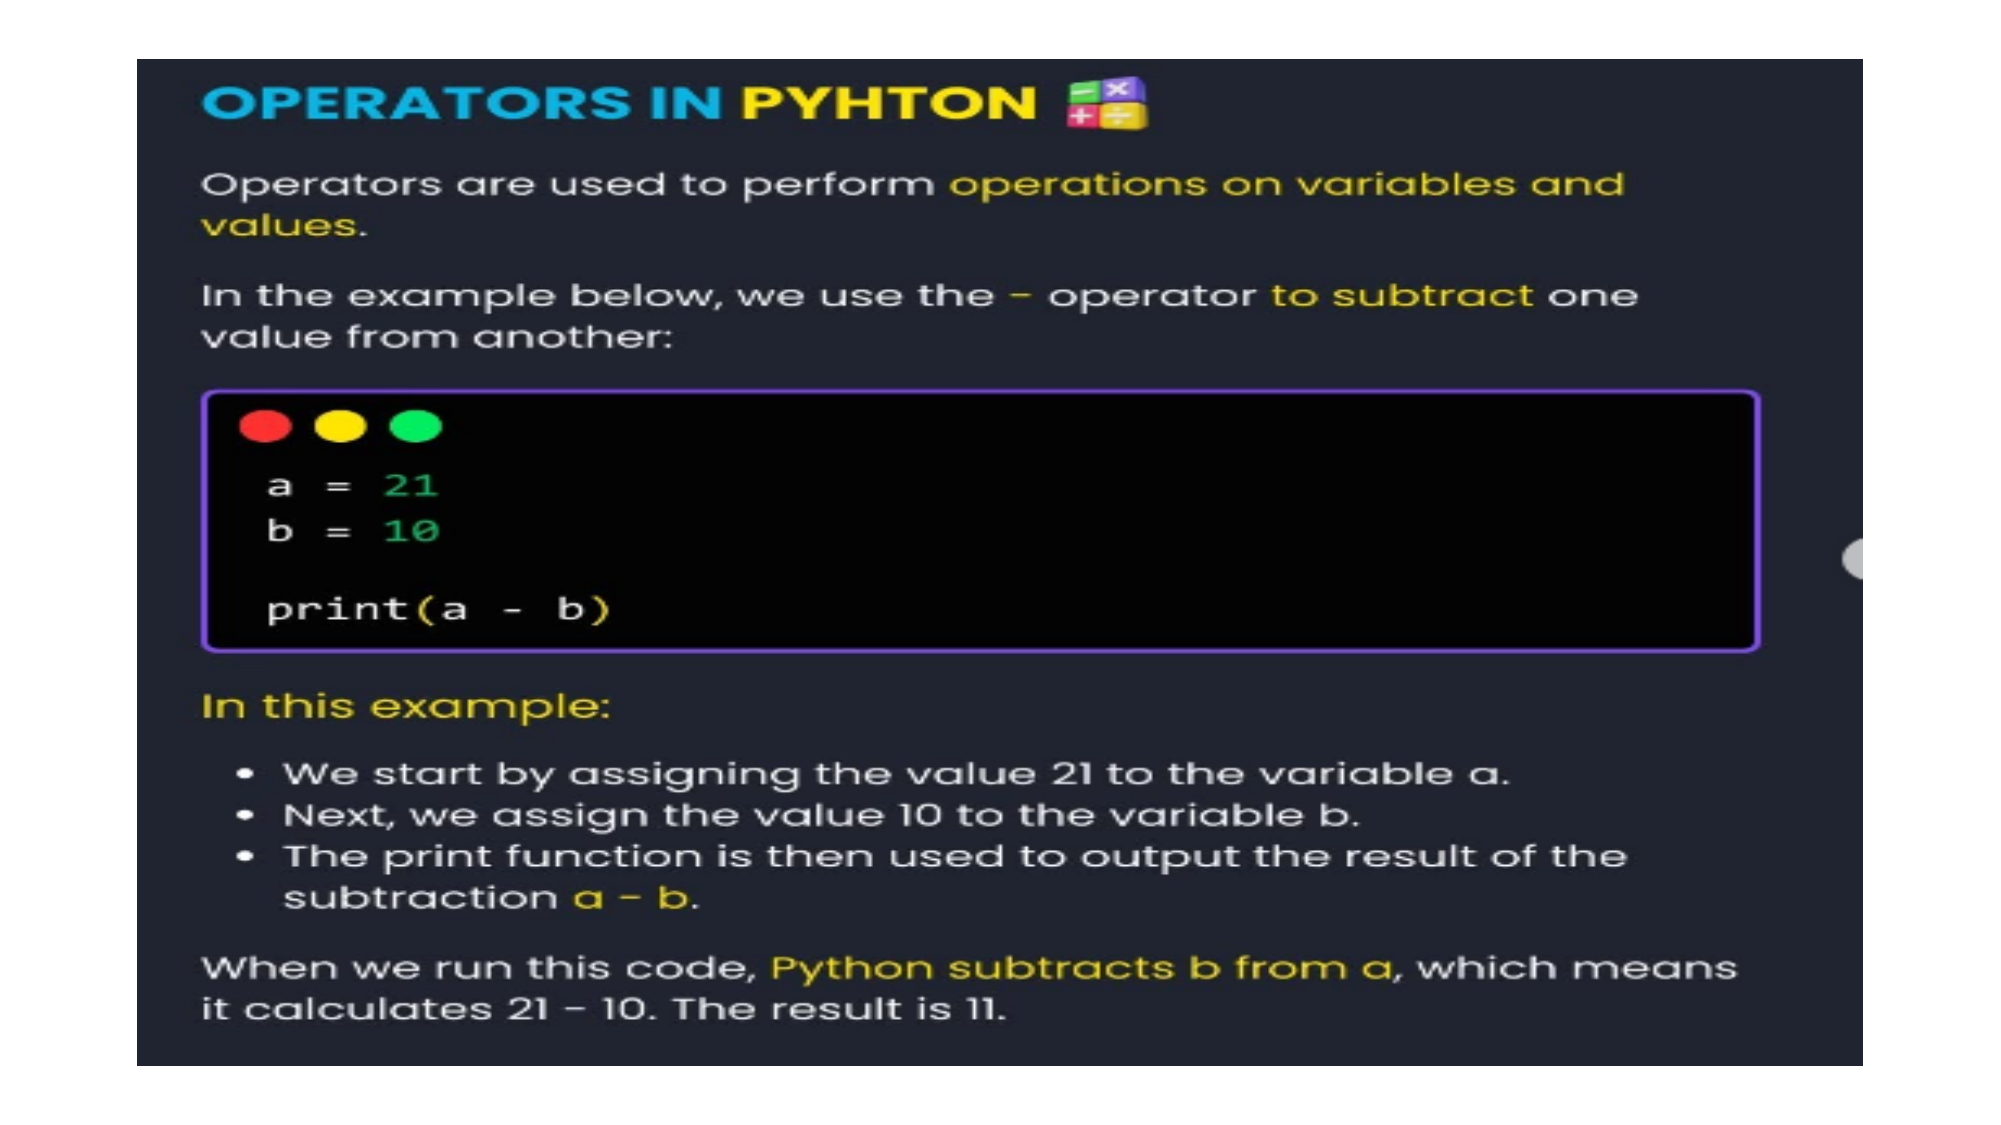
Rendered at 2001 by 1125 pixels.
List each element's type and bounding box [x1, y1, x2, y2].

list [137, 59, 1863, 1066]
